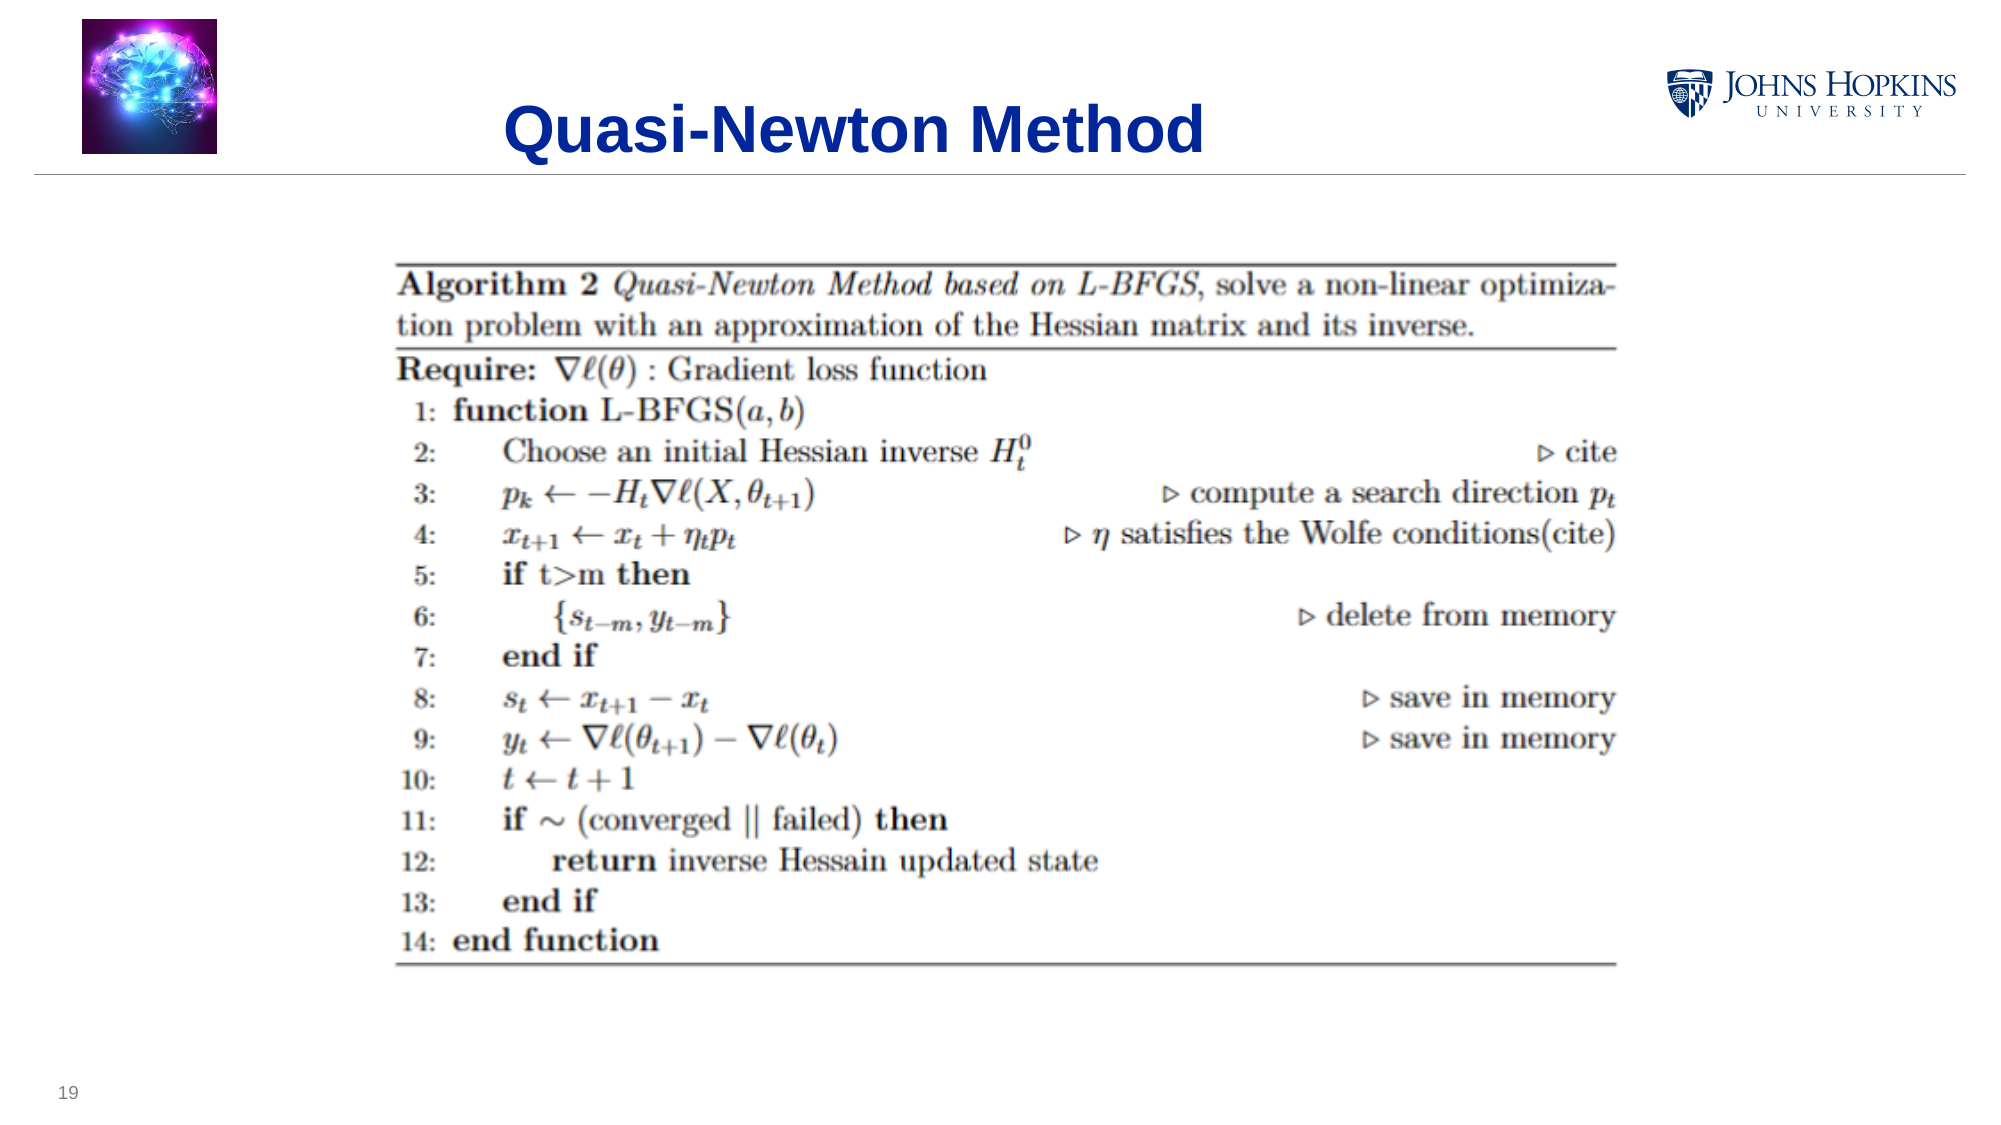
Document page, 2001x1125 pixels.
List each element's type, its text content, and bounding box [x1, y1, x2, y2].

picture [348, 223, 1652, 1013]
title Quasi-Newton Method [74, 23, 1624, 175]
slide_number 19 [43, 1061, 131, 1122]
picture [81, 19, 217, 154]
picture [1624, 0, 1999, 219]
